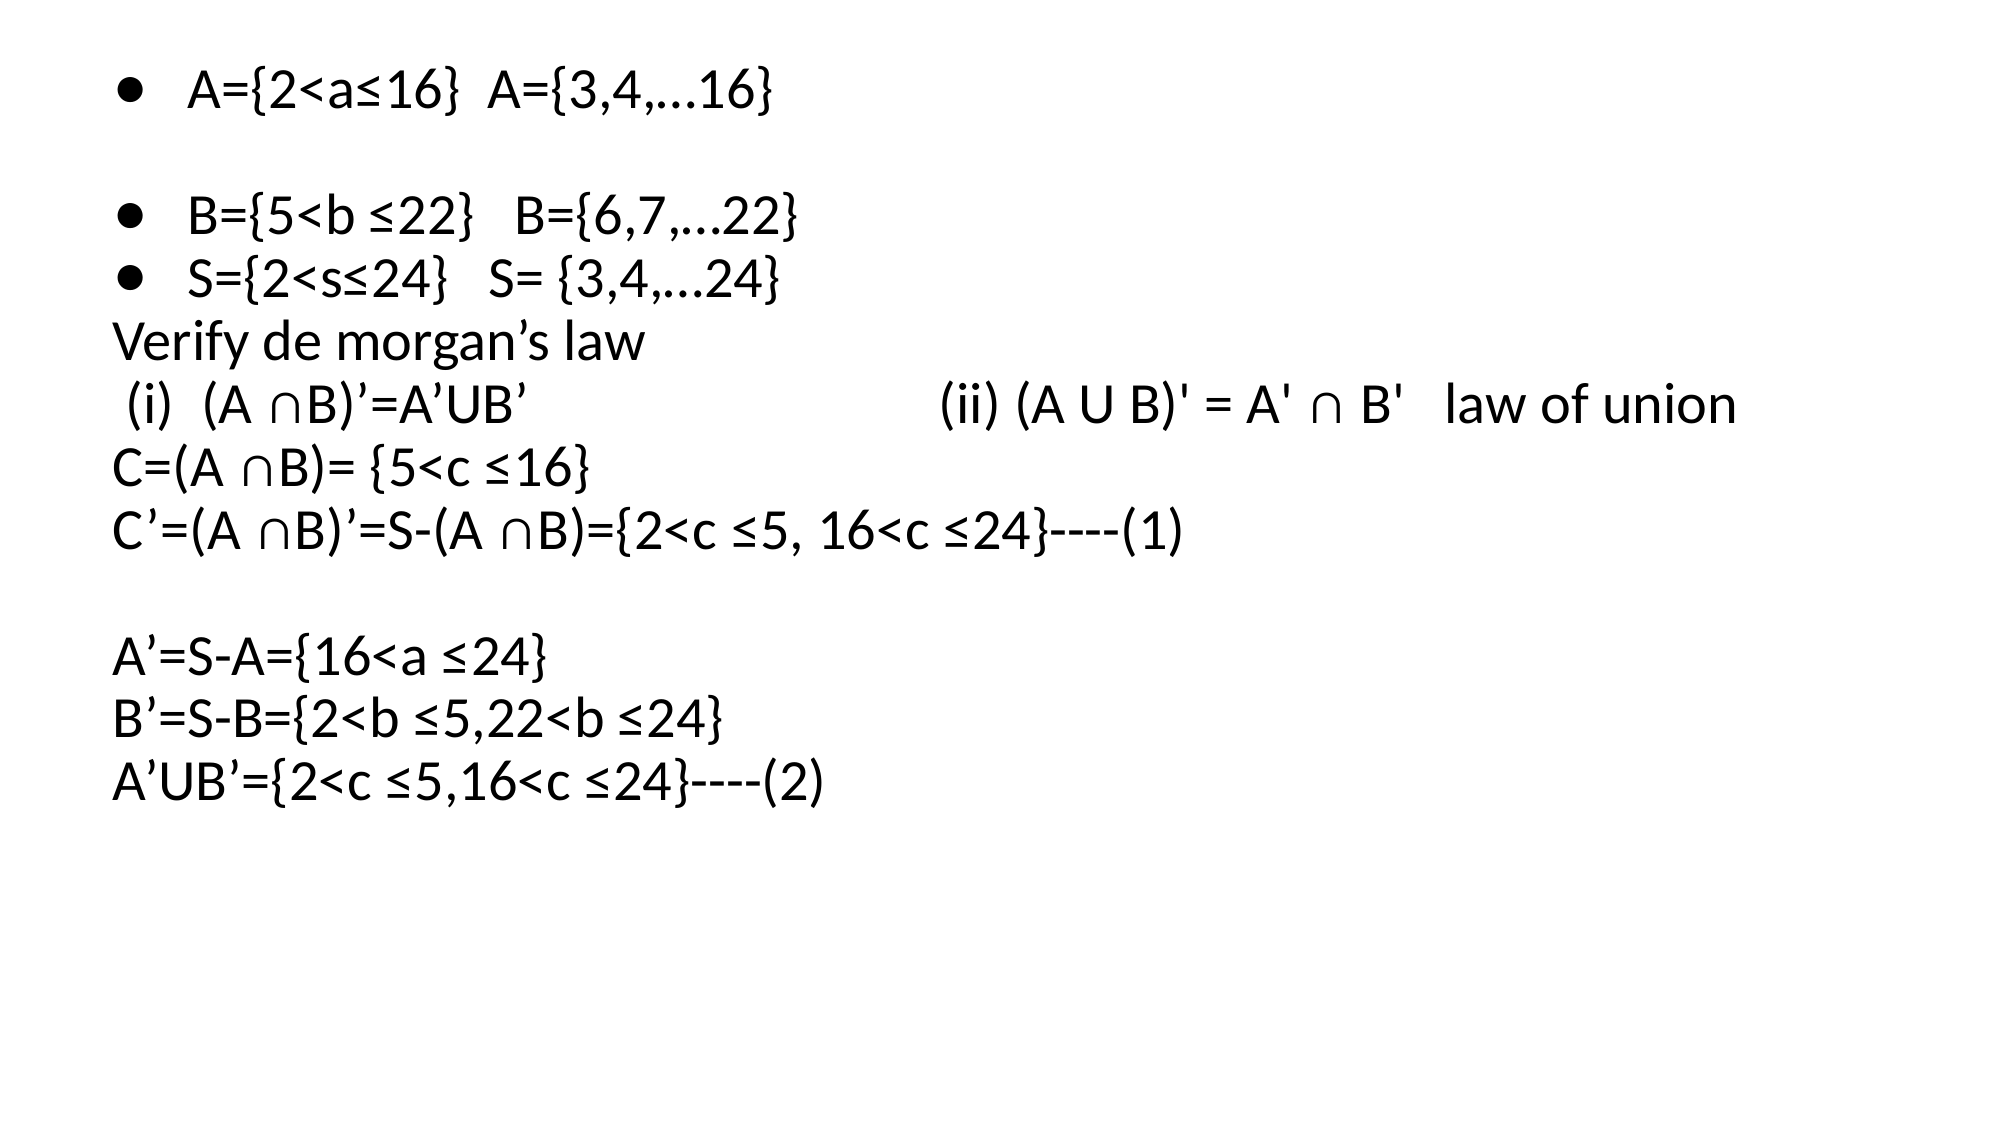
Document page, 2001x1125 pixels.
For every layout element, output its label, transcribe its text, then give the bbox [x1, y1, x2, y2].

list A={2<a≤16} A={3,4,…16} B={5<b ≤22} B={6,7,…22} S={2<s≤24} S= {3,4,…24} Verify de morgan’s law (i) (A ∩B)’=A’UB’ (ii) (A U B)' = A' ∩ B' law of union C=(A ∩B)= {5<c ≤16} C’=(A ∩B)’=S-(A ∩B)={2<c ≤5, 16<c ≤24}----(1) A’=S-A={16<a ≤24} B’=S-B={2<b ≤5,22<b ≤24} A’UB’={2<c ≤5,16<c ≤24}----(2) [72, 43, 1937, 904]
